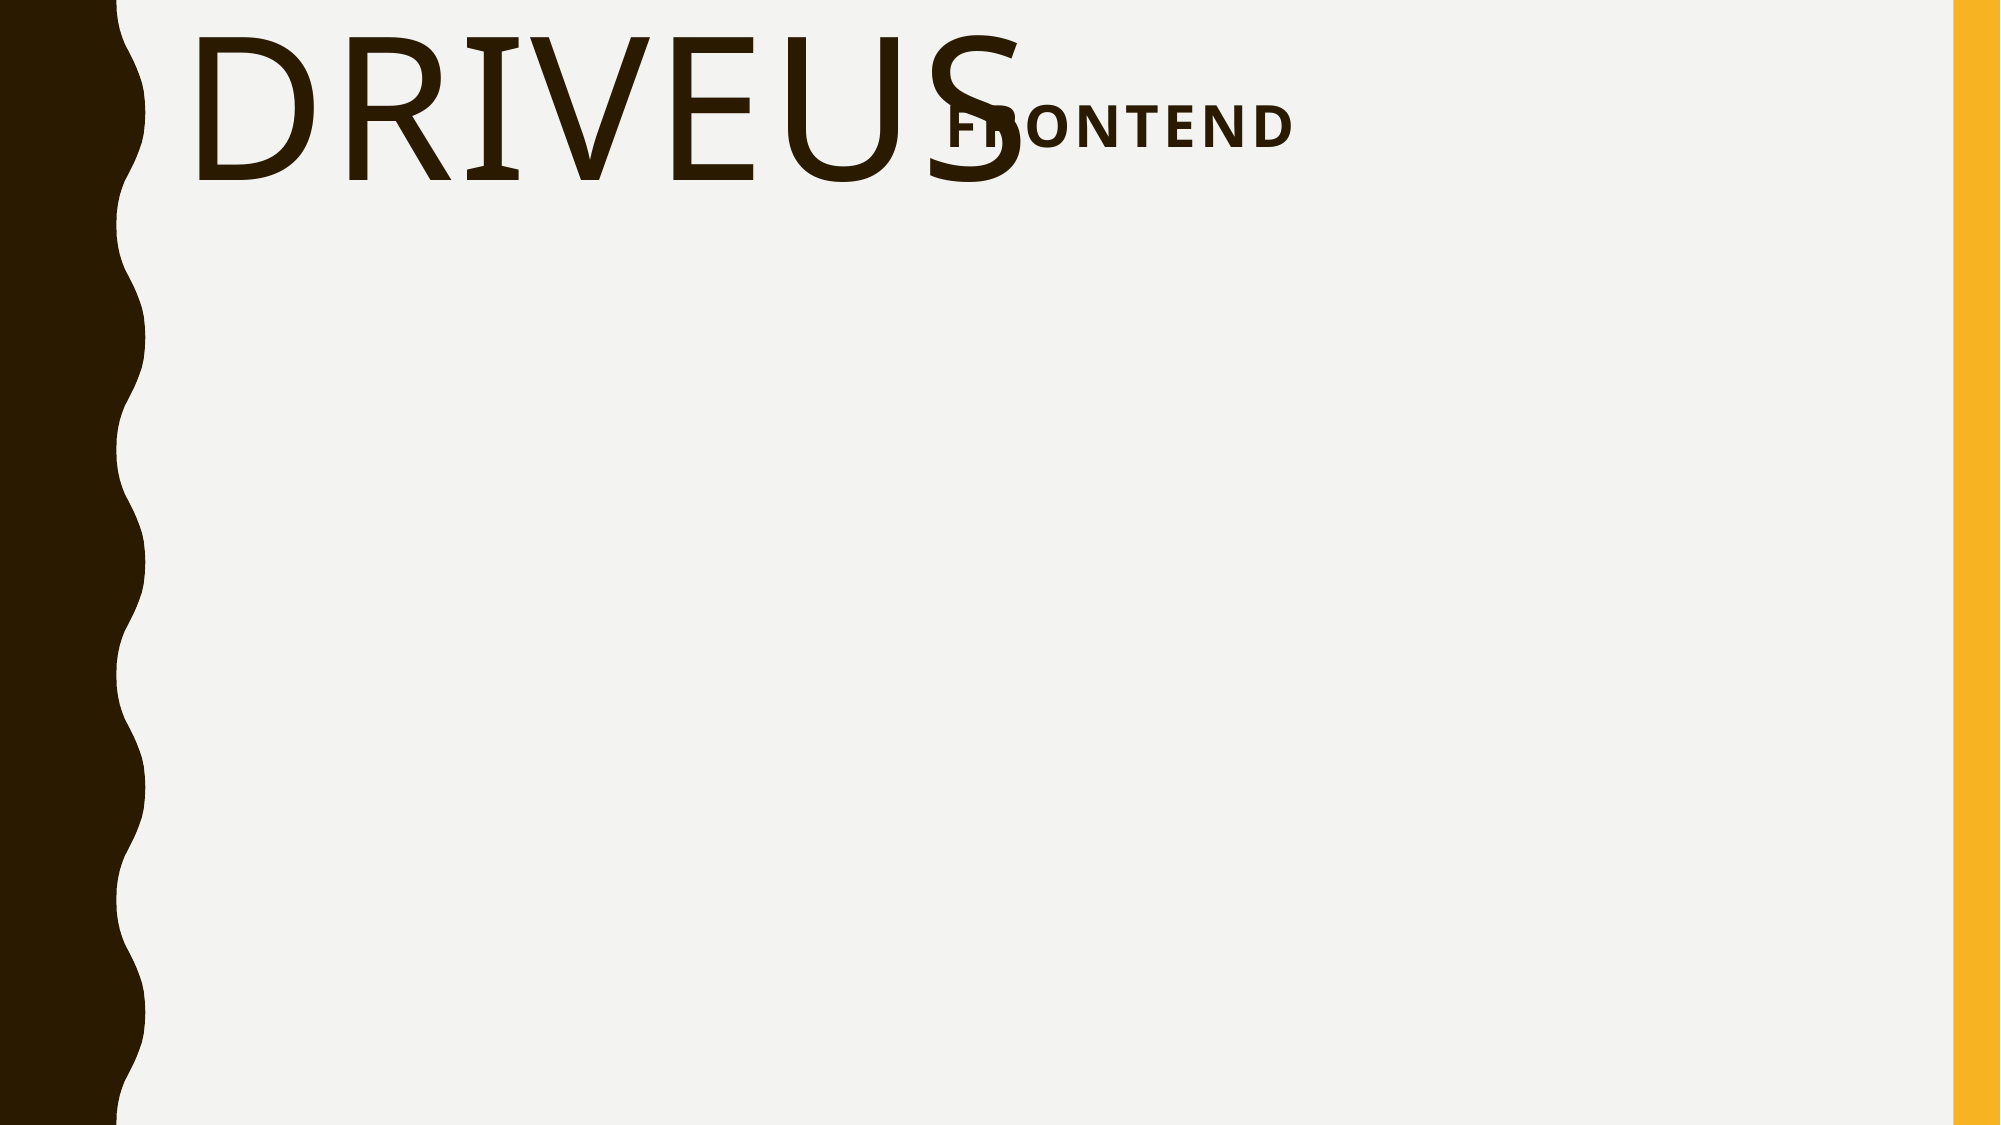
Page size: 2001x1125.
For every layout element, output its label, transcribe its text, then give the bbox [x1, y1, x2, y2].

list frontend [930, 63, 1718, 167]
title DRIVEus [165, 0, 1835, 245]
